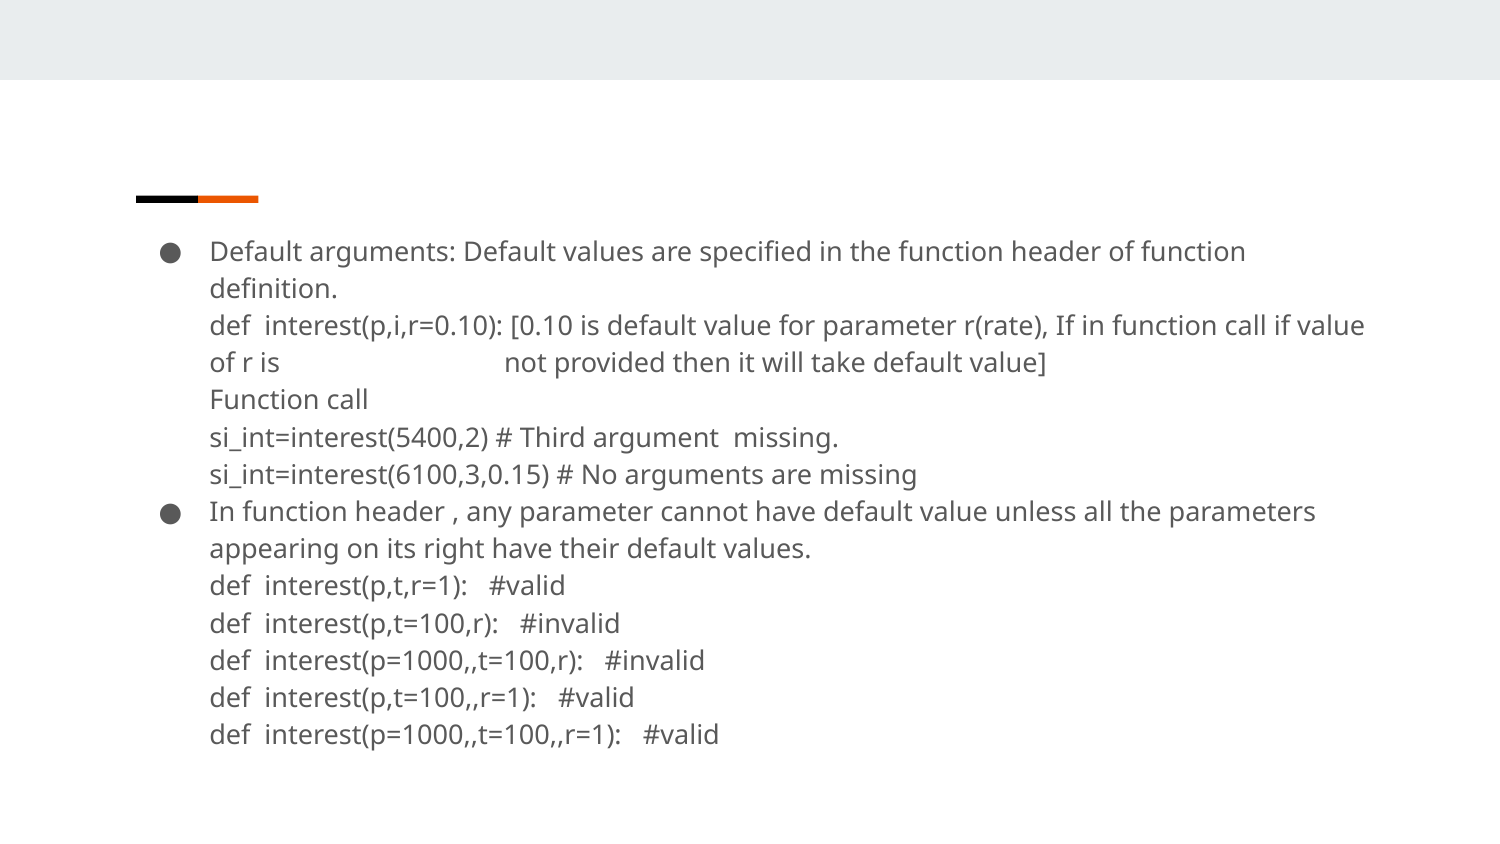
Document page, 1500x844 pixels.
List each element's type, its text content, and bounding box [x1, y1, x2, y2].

text_box Default arguments: Default values are specified in the function header of function definition. def interest(p,i,r=0.10): [0.10 is default value for parameter r(rate), If in function call if value of r is not provided then it will take default value] Function call si_int=interest(5400,2) # Third argument missing. si_int=interest(6100,3,0.15) # No arguments are missing In function header , any parameter cannot have default value unless all the parameters appearing on its right have their default values. def interest(p,t,r=1): #valid def interest(p,t=100,r): #invalid def interest(p=1000,,t=100,r): #invalid def interest(p,t=100,,r=1): #valid def interest(p=1000,,t=100,,r=1): #valid [119, 214, 1381, 779]
